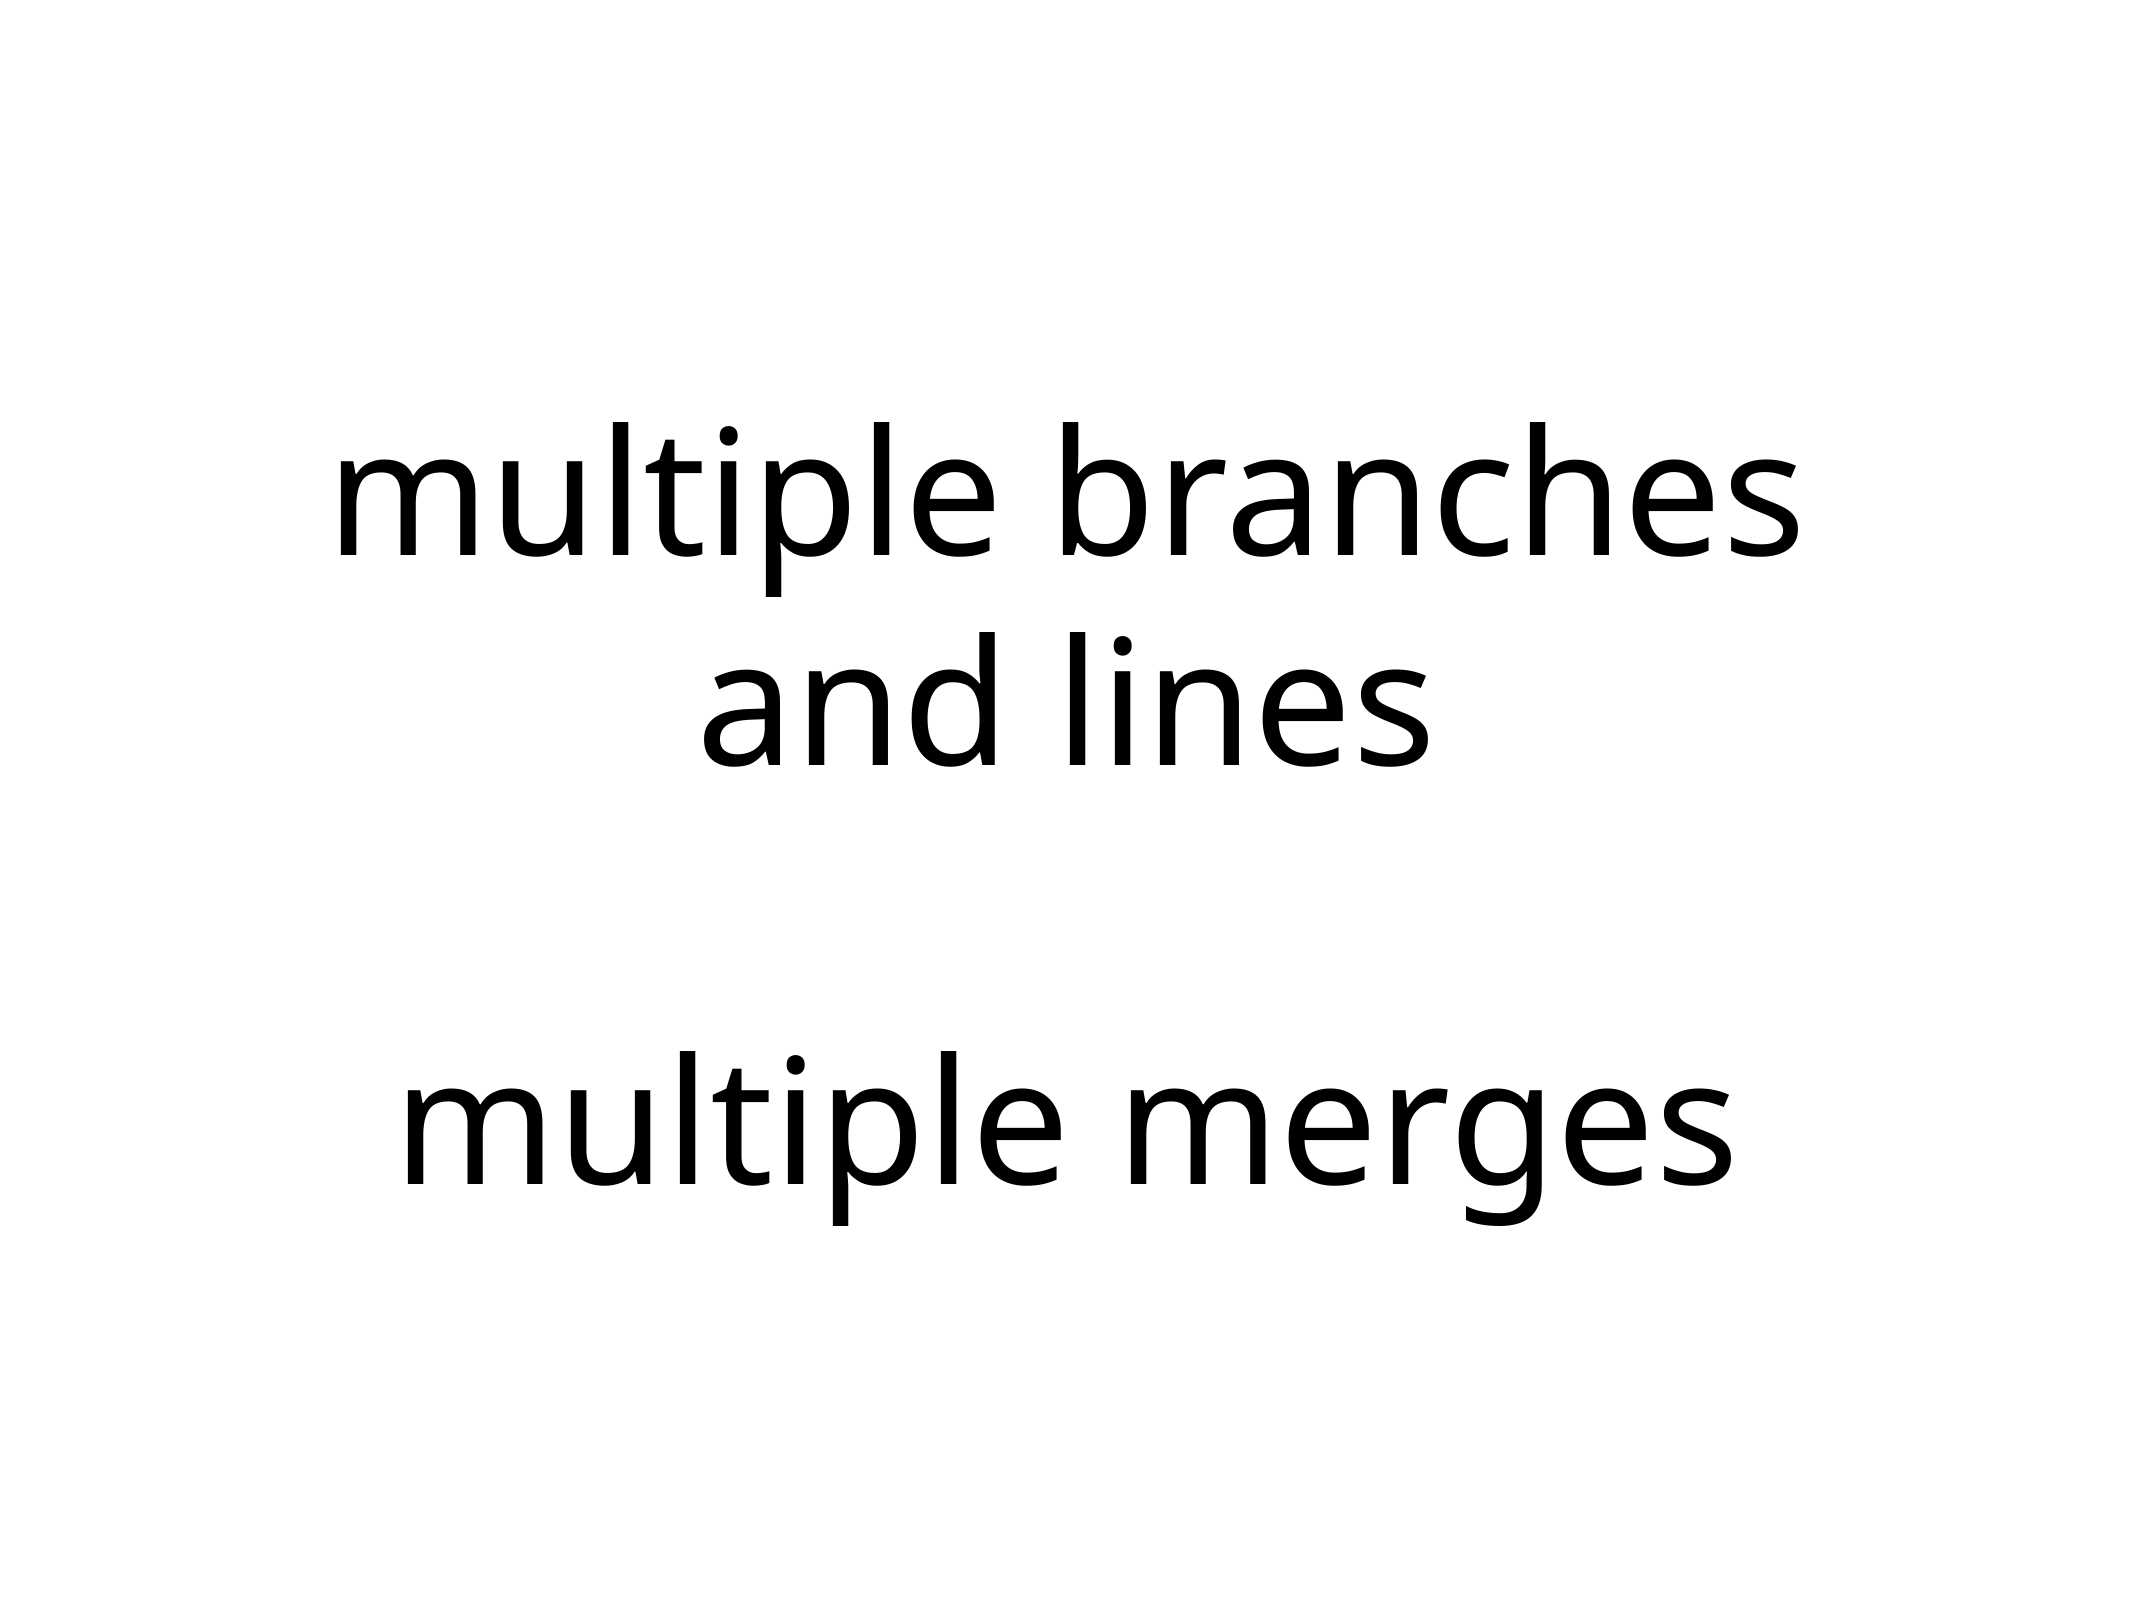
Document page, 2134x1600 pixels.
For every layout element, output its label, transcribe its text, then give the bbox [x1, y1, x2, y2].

title multiple branches and lines multiple merges [207, 286, 1926, 1314]
